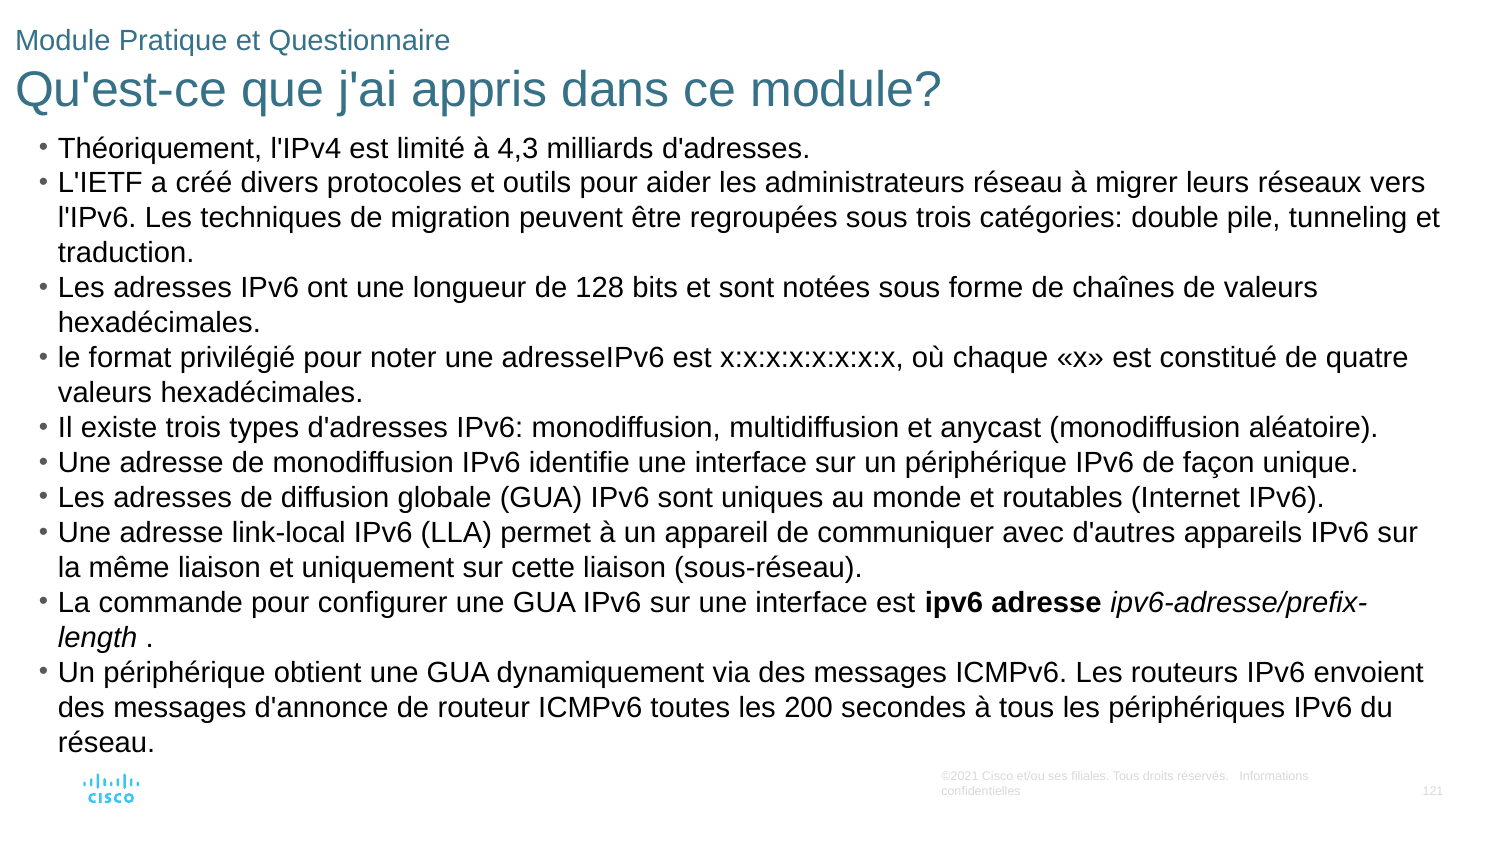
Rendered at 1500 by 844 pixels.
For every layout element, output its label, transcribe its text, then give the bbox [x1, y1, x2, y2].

list Théoriquement, l'IPv4 est limité à 4,3 milliards d'adresses. L'IETF a créé divers protocoles et outils pour aider les administrateurs réseau à migrer leurs réseaux vers l'IPv6. Les techniques de migration peuvent être regroupées sous trois catégories: double pile, tunneling et traduction. Les adresses IPv6 ont une longueur de 128 bits et sont notées sous forme de chaînes de valeurs hexadécimales. le format privilégié pour noter une adresseIPv6 est x:x:x:x:x:x:x:x, où chaque «x» est constitué de quatre valeurs hexadécimales. Il existe trois types d'adresses IPv6: monodiffusion, multidiffusion et anycast (monodiffusion aléatoire). Une adresse de monodiffusion IPv6 identifie une interface sur un périphérique IPv6 de façon unique. Les adresses de diffusion globale (GUA) IPv6 sont uniques au monde et routables (Internet IPv6). Une adresse link-local IPv6 (LLA) permet à un appareil de communiquer avec d'autres appareils IPv6 sur la même liaison et uniquement sur cette liaison (sous-réseau). La commande pour configurer une GUA IPv6 sur une interface est ipv6 adresse ipv6-adresse/prefix-length . Un périphérique obtient une GUA dynamiquement via des messages ICMPv6. Les routeurs IPv6 envoient des messages d'annonce de routeur ICMPv6 toutes les 200 secondes à tous les périphériques IPv6 du réseau. [23, 121, 1477, 803]
title Module Pratique et Questionnaire Qu'est-ce que j'ai appris dans ce module? [0, 6, 1500, 131]
